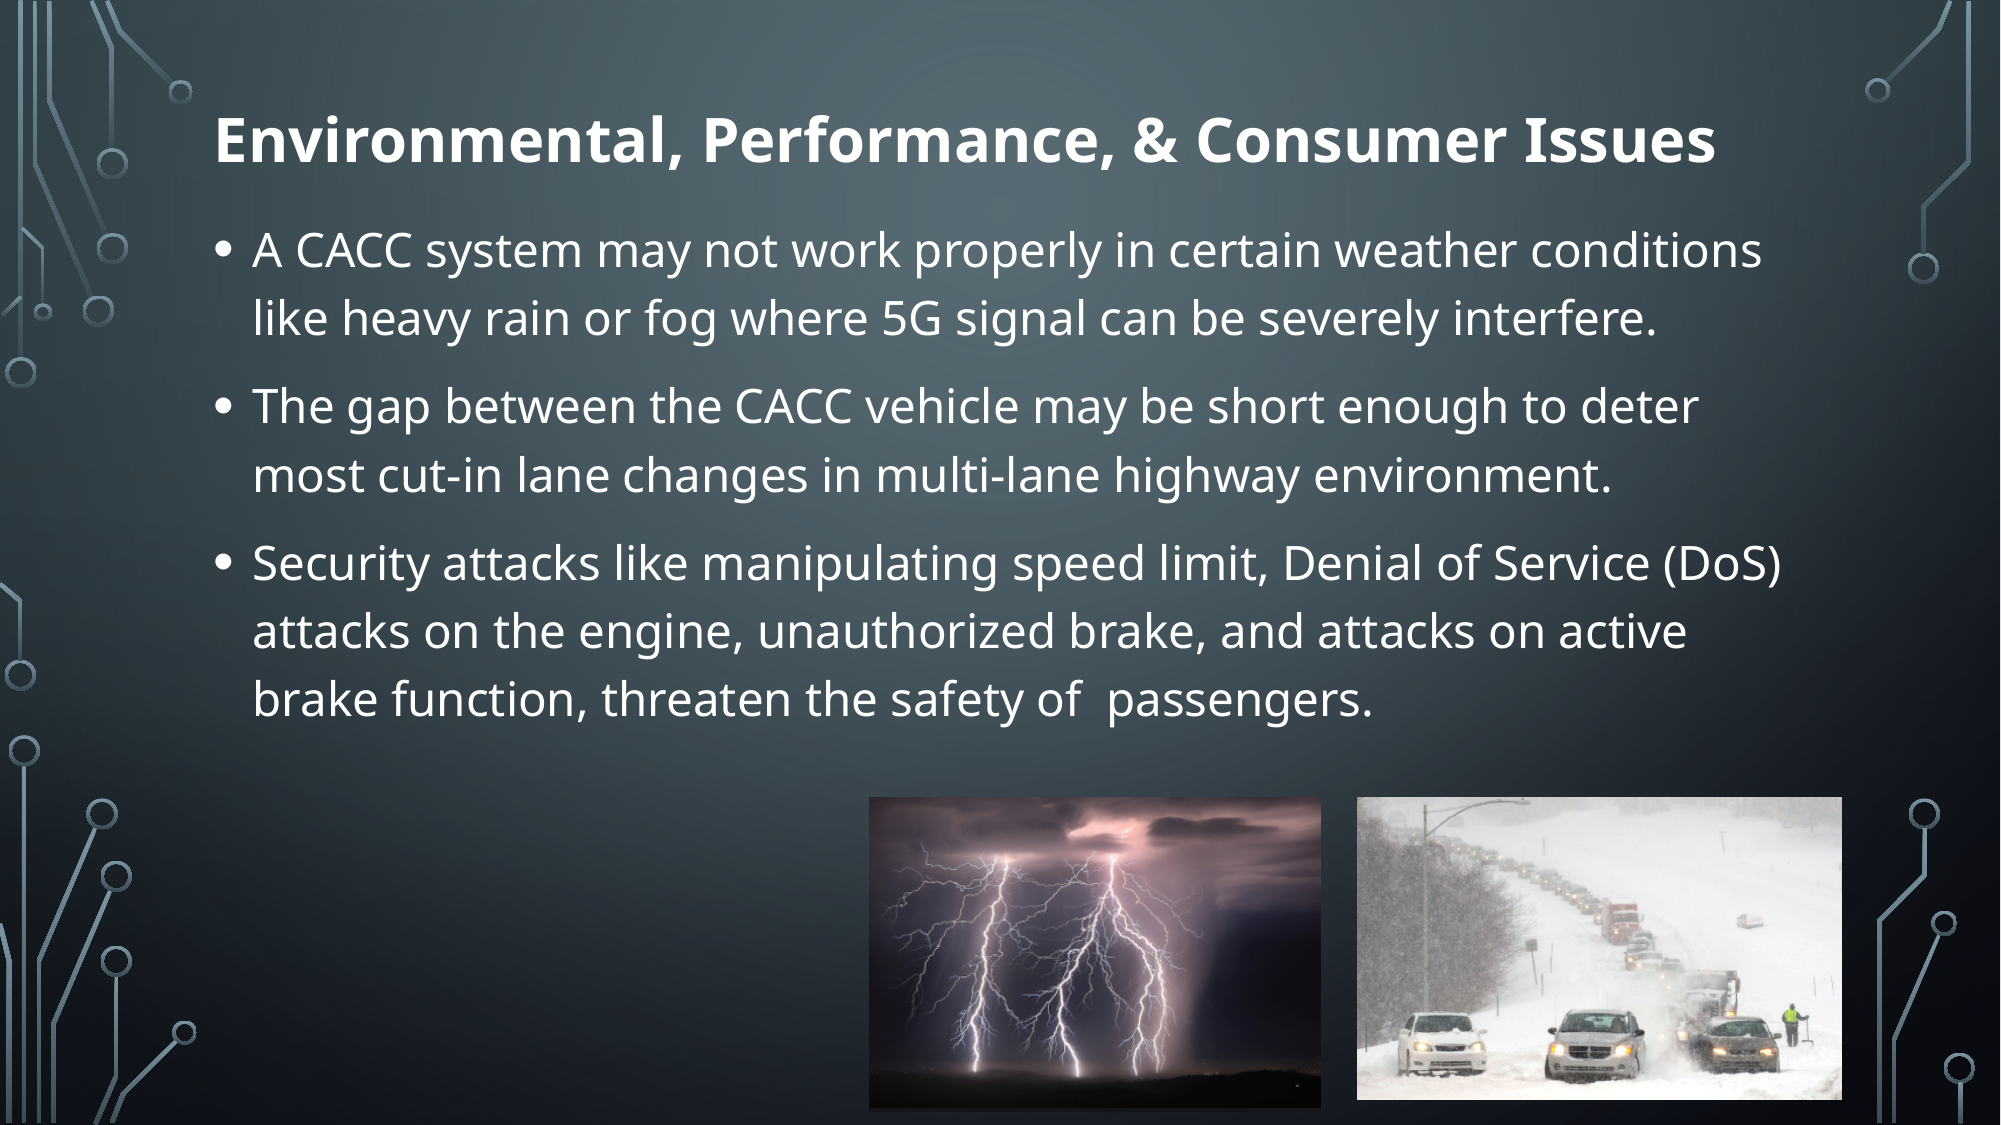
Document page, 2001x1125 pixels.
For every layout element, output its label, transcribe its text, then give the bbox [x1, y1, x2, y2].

title Environmental, Performance, & Consumer Issues [199, 101, 1841, 184]
picture [869, 797, 1321, 1112]
list A CACC system may not work properly in certain weather conditions like heavy rain or fog where 5G signal can be severely interfere. The gap between the CACC vehicle may be short enough to deter most cut-in lane changes in multi-lane highway environment. Security attacks like manipulating speed limit, Denial of Service (DoS) attacks on the engine, unauthorized brake, and attacks on active brake function, threaten the safety of passengers. [199, 201, 1824, 783]
picture [1357, 797, 1842, 1100]
